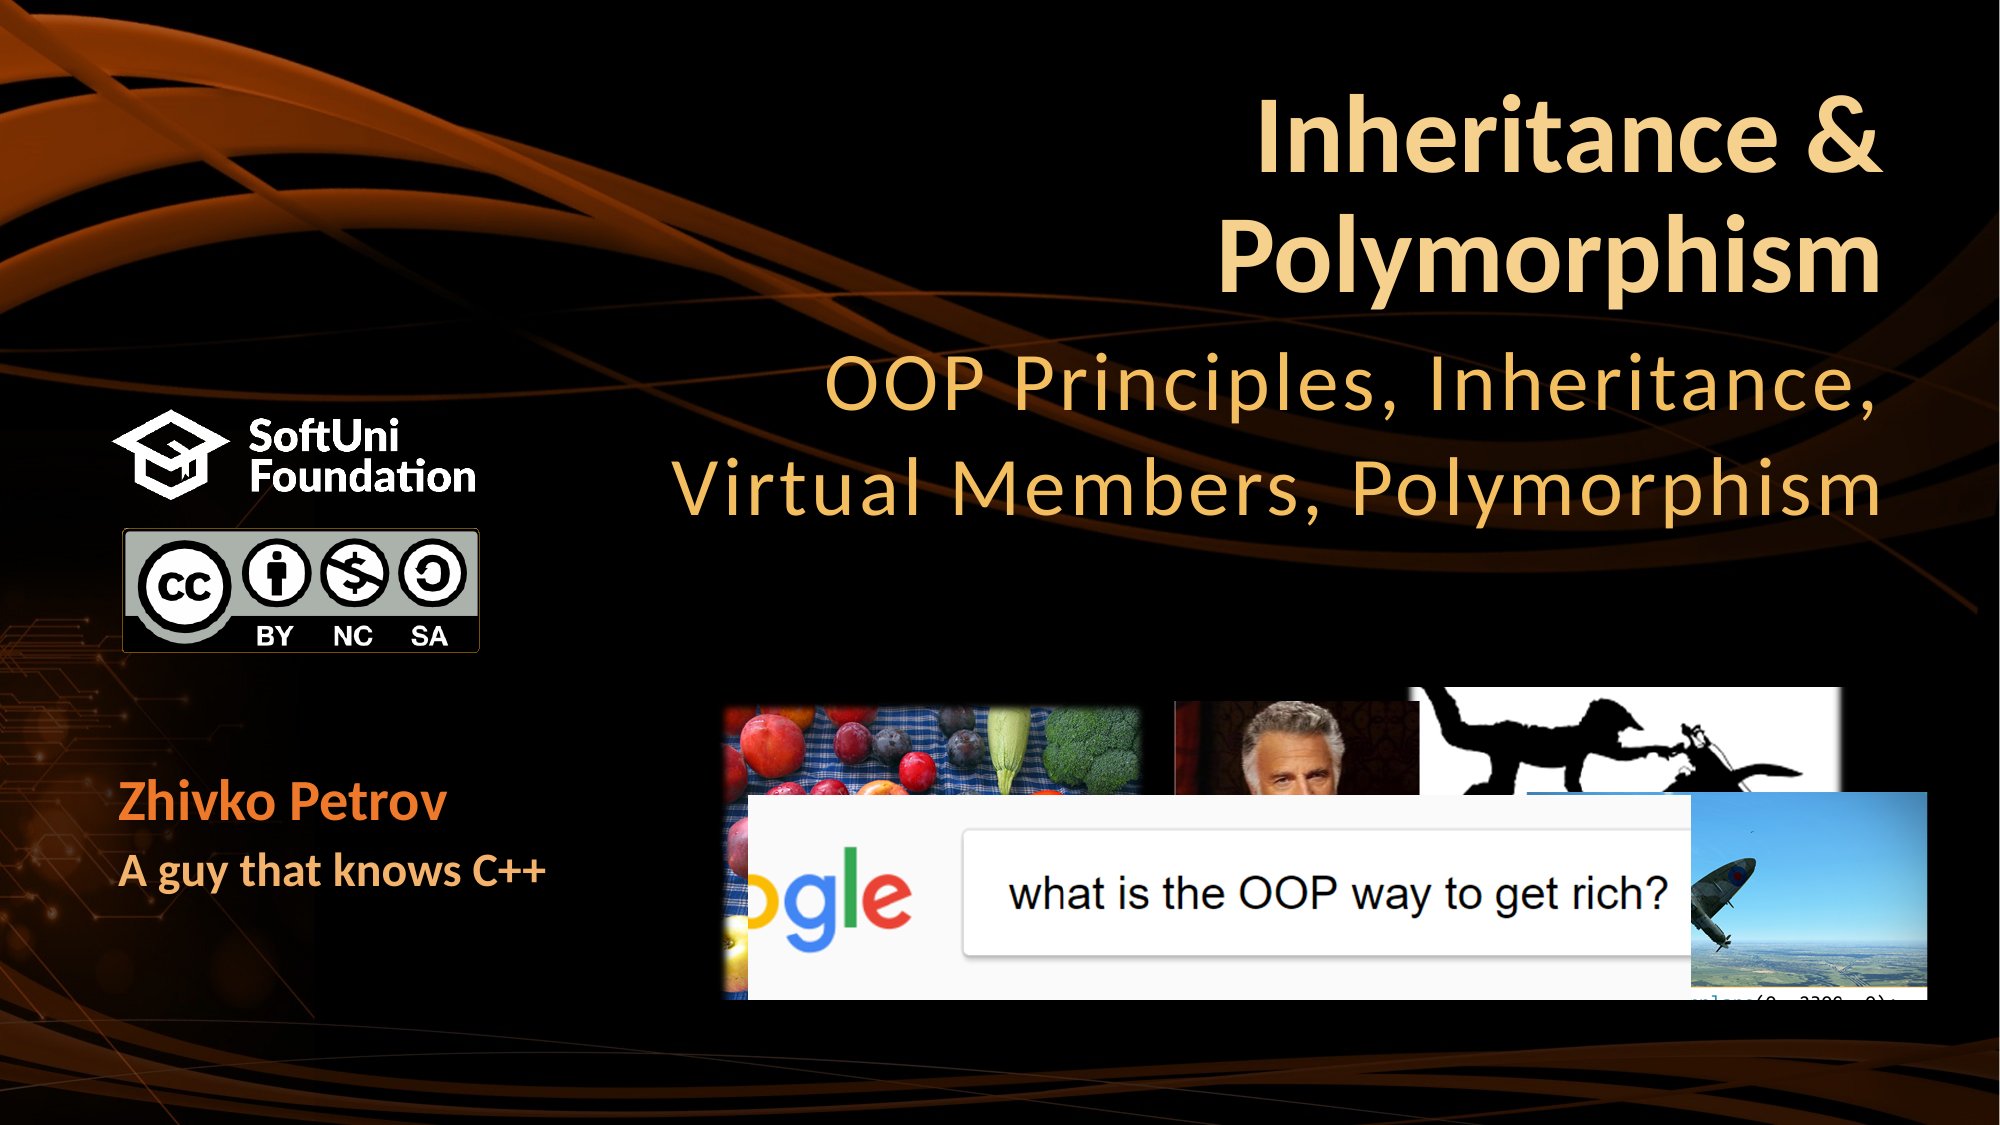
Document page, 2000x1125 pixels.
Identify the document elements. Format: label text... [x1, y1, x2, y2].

picture [0, 0, 2000, 1125]
list A guy that knows C++ [112, 828, 636, 902]
list Zhivko Petrov [112, 751, 636, 828]
title Inheritance & Polymorphism [587, 75, 1885, 318]
subtitle OOP Principles, Inheritance, Virtual Members, Polymorphism [587, 322, 1885, 538]
